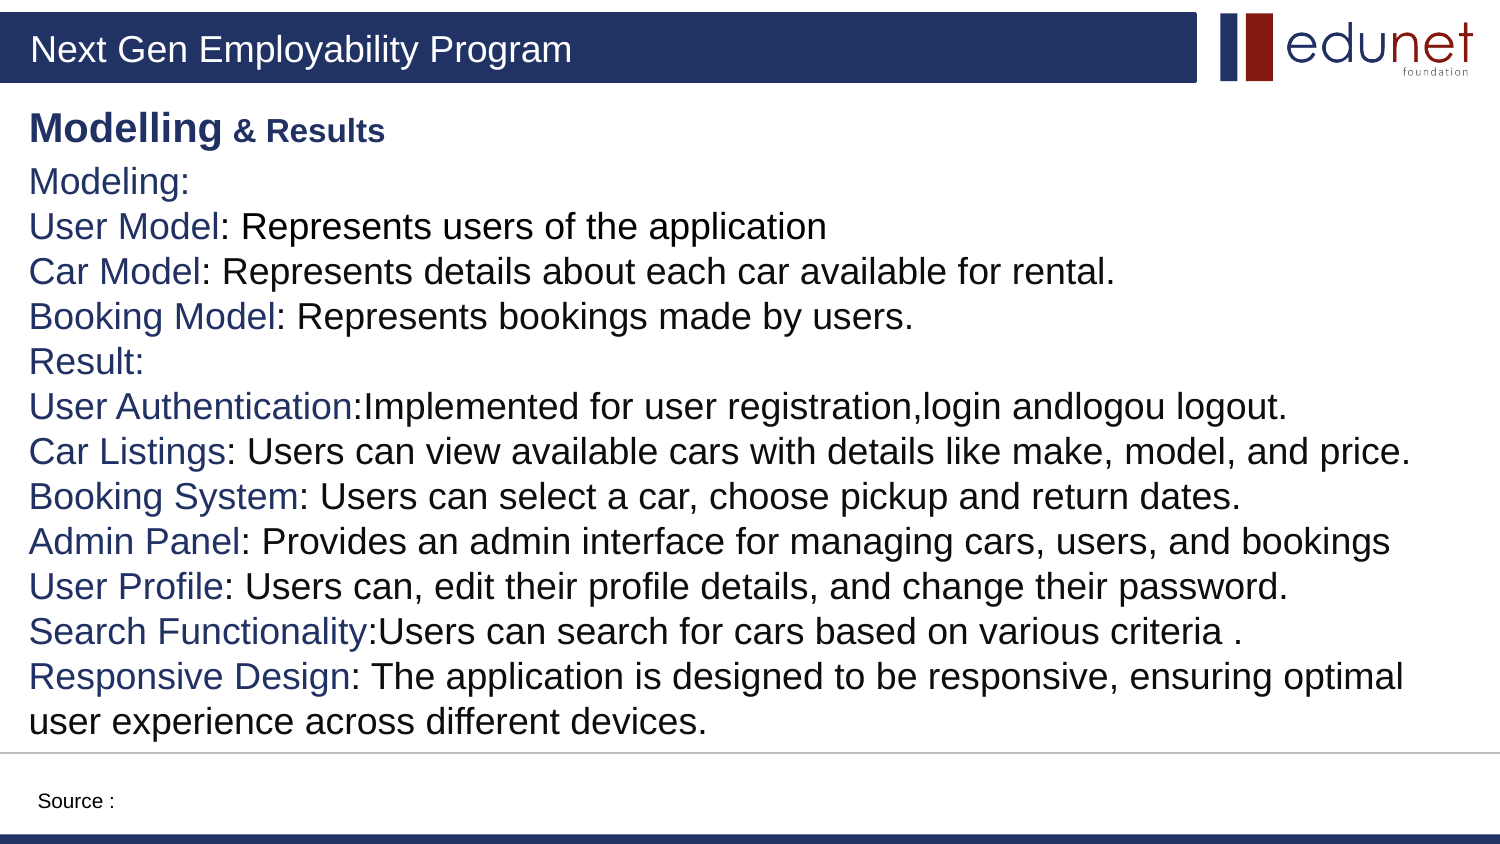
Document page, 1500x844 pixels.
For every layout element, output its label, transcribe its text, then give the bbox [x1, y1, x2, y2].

title Modelling & Results [13, 86, 1139, 149]
subtitle Modeling: User Model: Represents users of the application Car Model: Represents details about each car available for rental. Booking Model: Represents bookings made by users. Result: User Authentication:Implemented for user registration,login andlogou logout. Car Listings: Users can view available cars with details like make, model, and price. Booking System: Users can select a car, choose pickup and return dates. Admin Panel: Provides an admin interface for managing cars, users, and bookings User Profile: Users can, edit their profile details, and change their password. Search Functionality:Users can search for cars based on various criteria . Responsive Design: The application is designed to be responsive, ensuring optimal user experience across different devices. [13, 149, 1487, 525]
text_box Source : [22, 773, 139, 826]
picture [1279, 14, 1482, 83]
